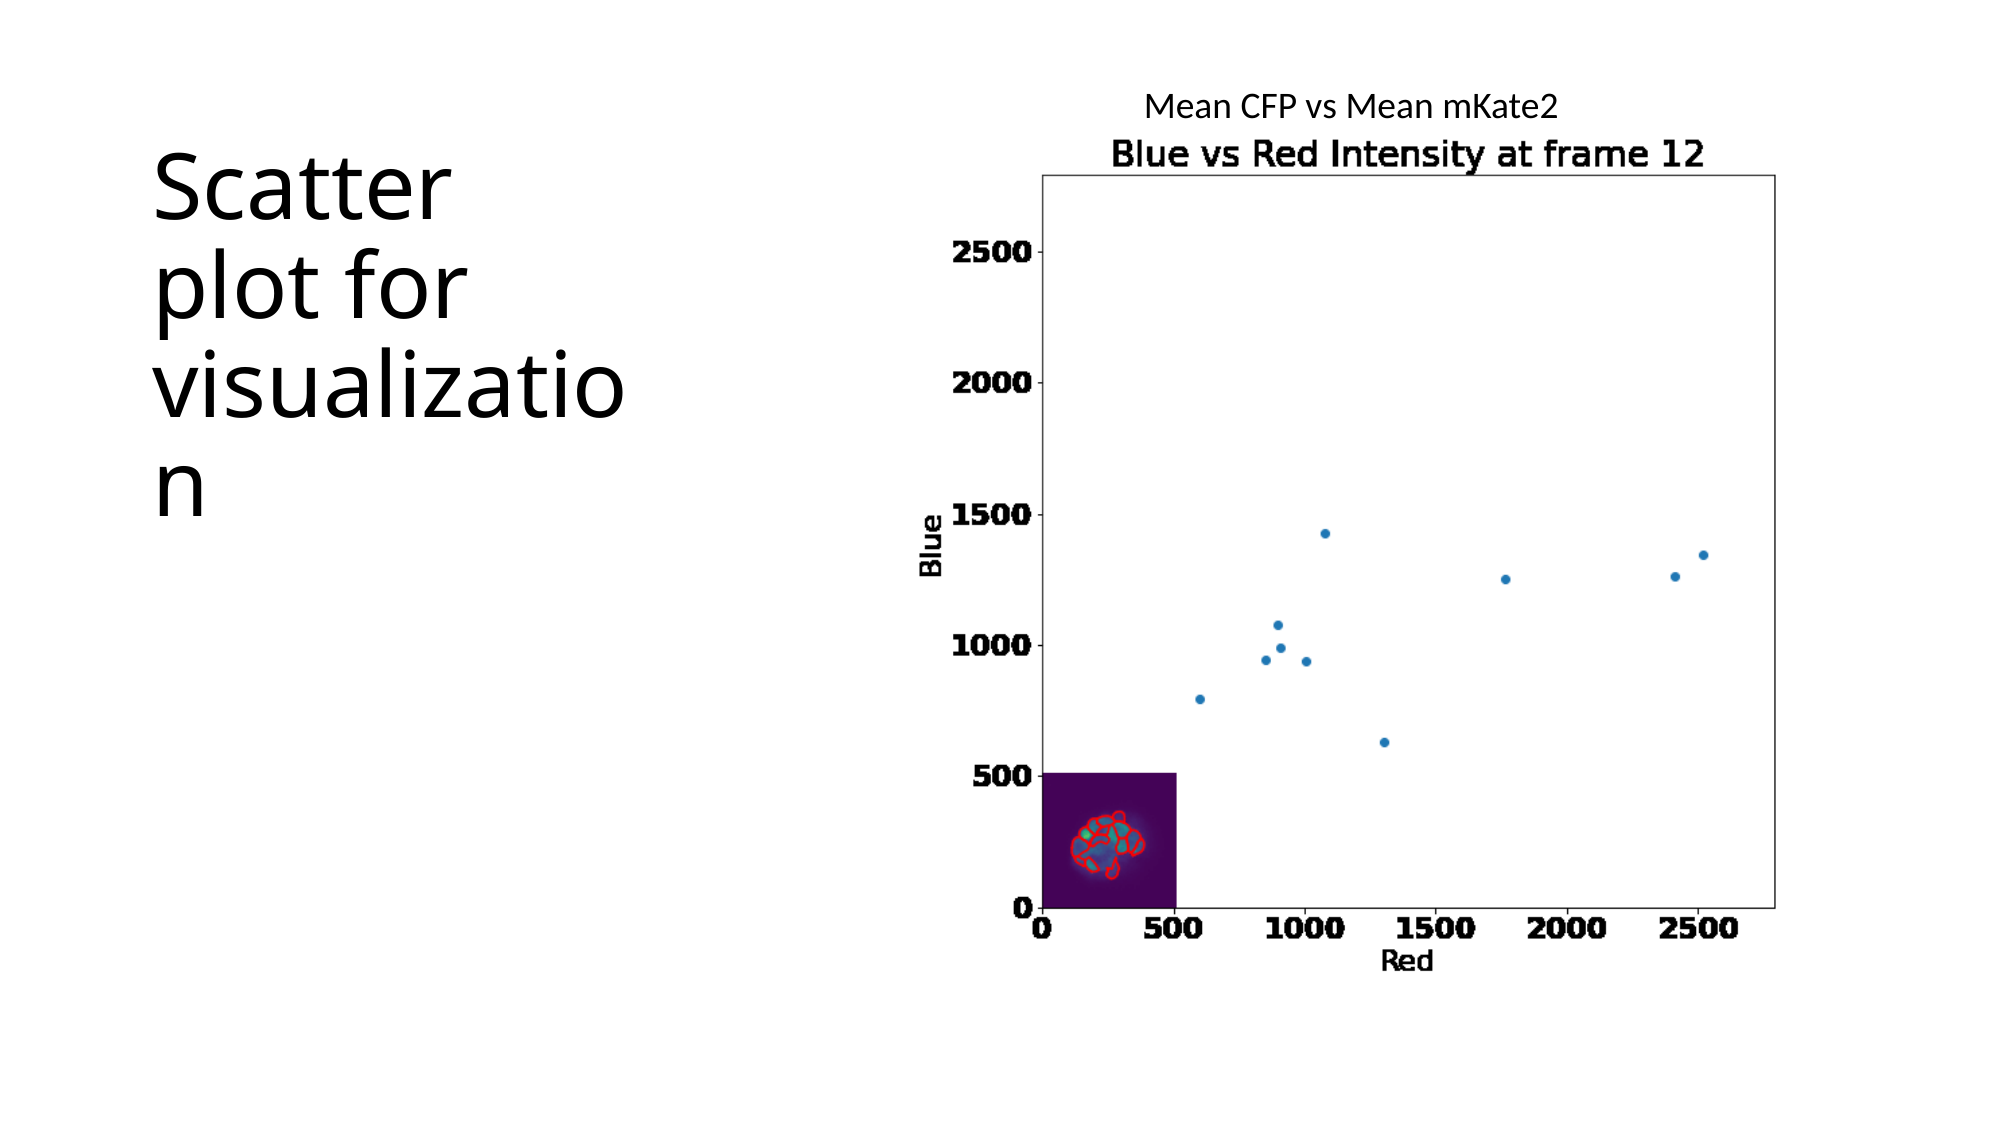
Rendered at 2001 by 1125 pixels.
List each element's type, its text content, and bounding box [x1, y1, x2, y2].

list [812, 59, 1975, 1029]
title Scatter plot for visualization [137, 59, 651, 618]
